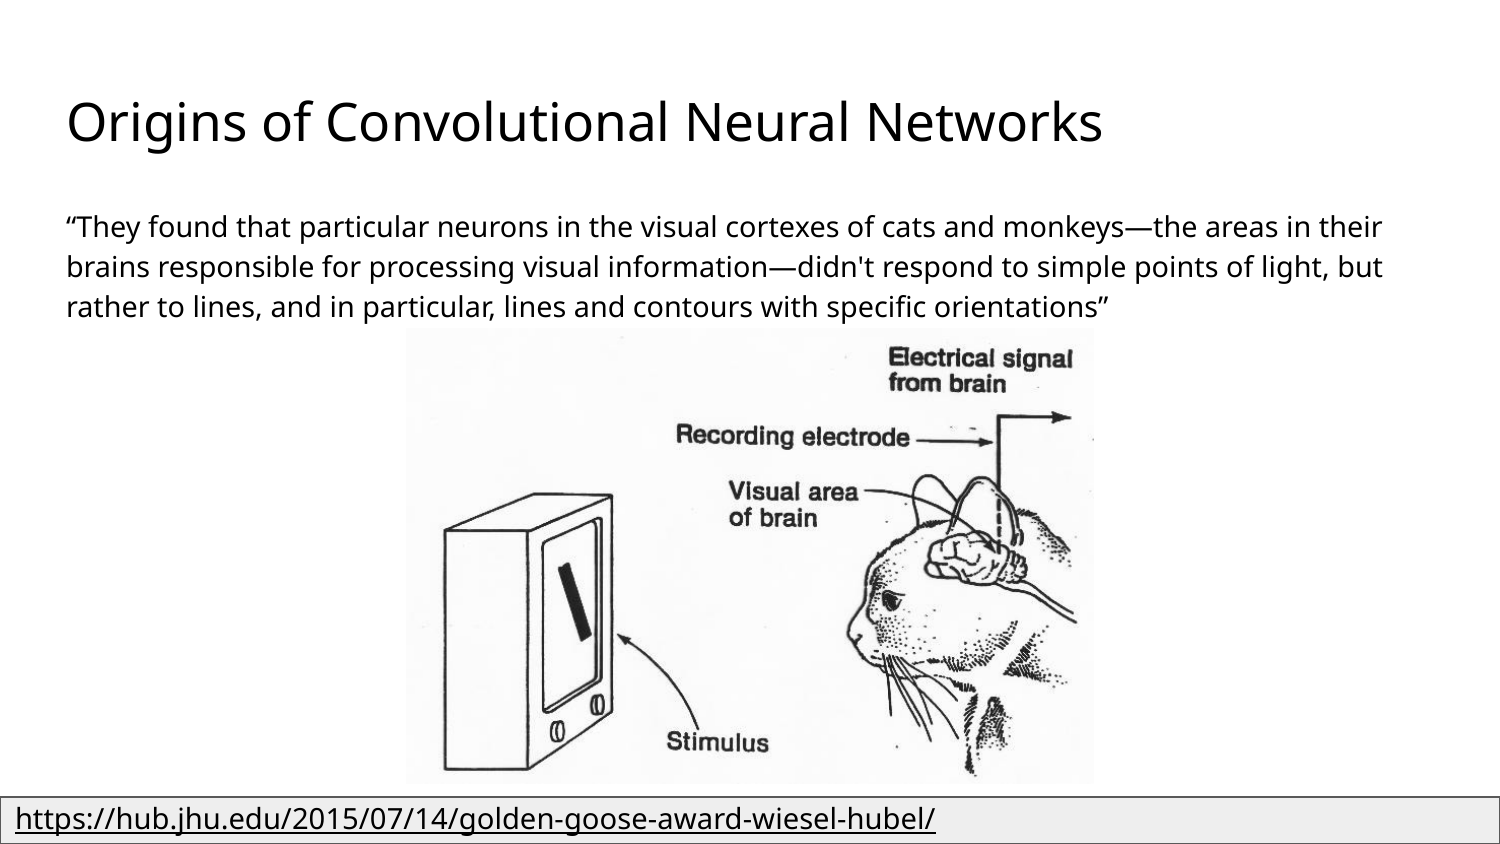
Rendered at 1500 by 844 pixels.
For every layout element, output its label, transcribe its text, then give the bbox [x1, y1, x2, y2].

picture [406, 328, 1094, 784]
list “They found that particular neurons in the visual cortexes of cats and monkeys—the areas in their brains responsible for processing visual information—didn't respond to simple points of light, but rather to lines, and in particular, lines and contours with specific orientations” [51, 189, 1449, 341]
title Origins of Convolutional Neural Networks [51, 72, 1449, 167]
text_box https://hub.jhu.edu/2015/07/14/golden-goose-award-wiesel-hubel/ [0, 796, 1500, 844]
